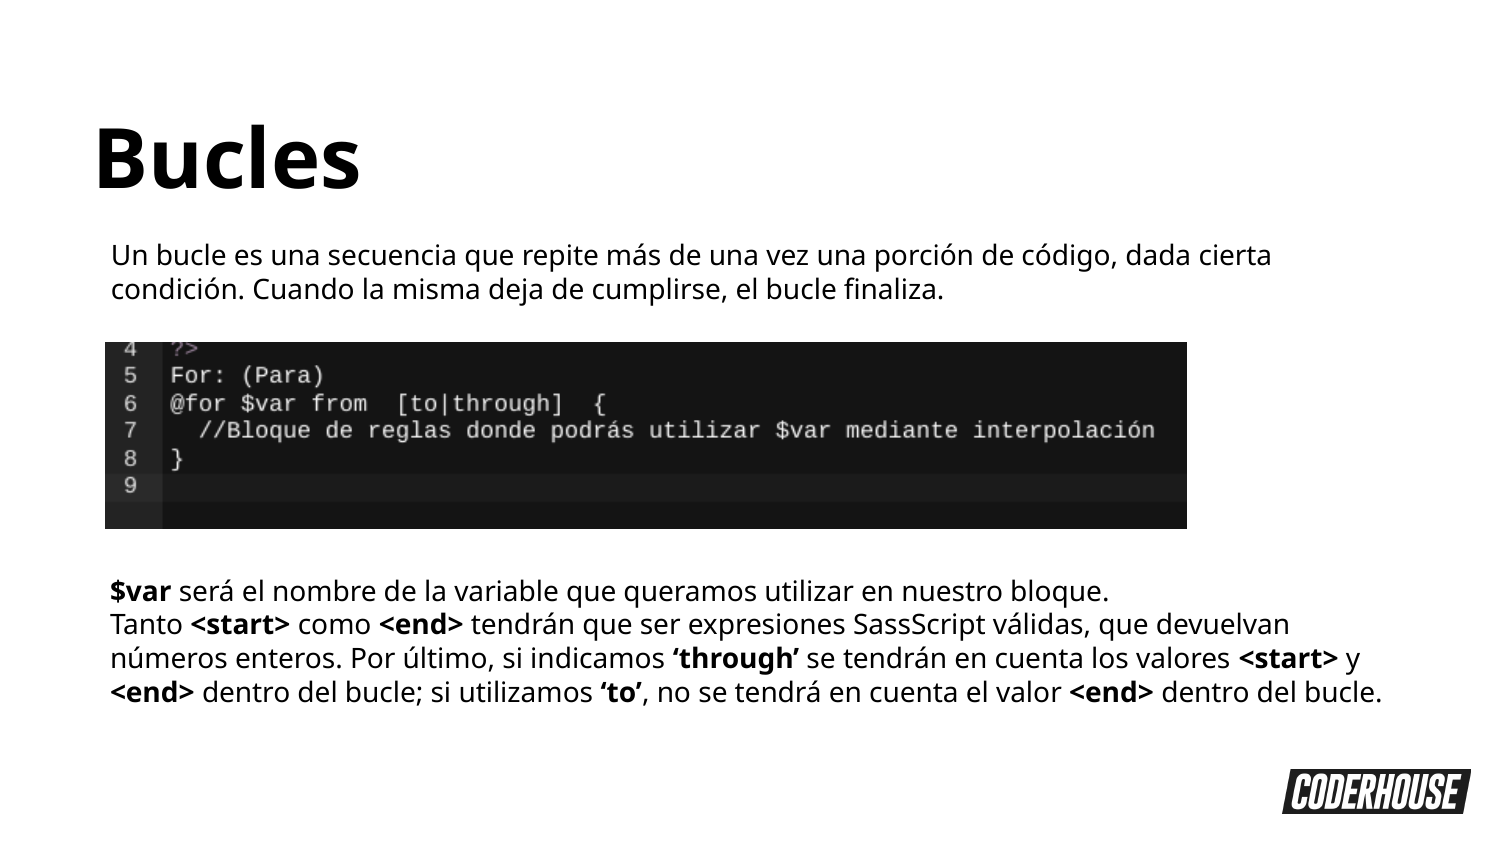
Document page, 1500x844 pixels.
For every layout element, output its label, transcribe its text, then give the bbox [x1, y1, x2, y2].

picture [105, 342, 1188, 529]
text_box $var será el nombre de la variable que queramos utilizar en nuestro bloque. Tanto <start> como <end> tendrán que ser expresiones SassScript válidas, que devuelvan números enteros. Por último, si indicamos ‘through’ se tendrán en cuenta los valores <start> y <end> dentro del bucle; si utilizamos ‘to’, no se tendrá en cuenta el valor <end> dentro del bucle. [94, 389, 1405, 757]
text_box Un bucle es una secuencia que repite más de una vez una porción de código, dada cierta condición. Cuando la misma deja de cumplirse, el bucle finaliza. [95, 222, 1396, 321]
text_box Bucles [77, 101, 1414, 222]
picture [1281, 769, 1471, 814]
